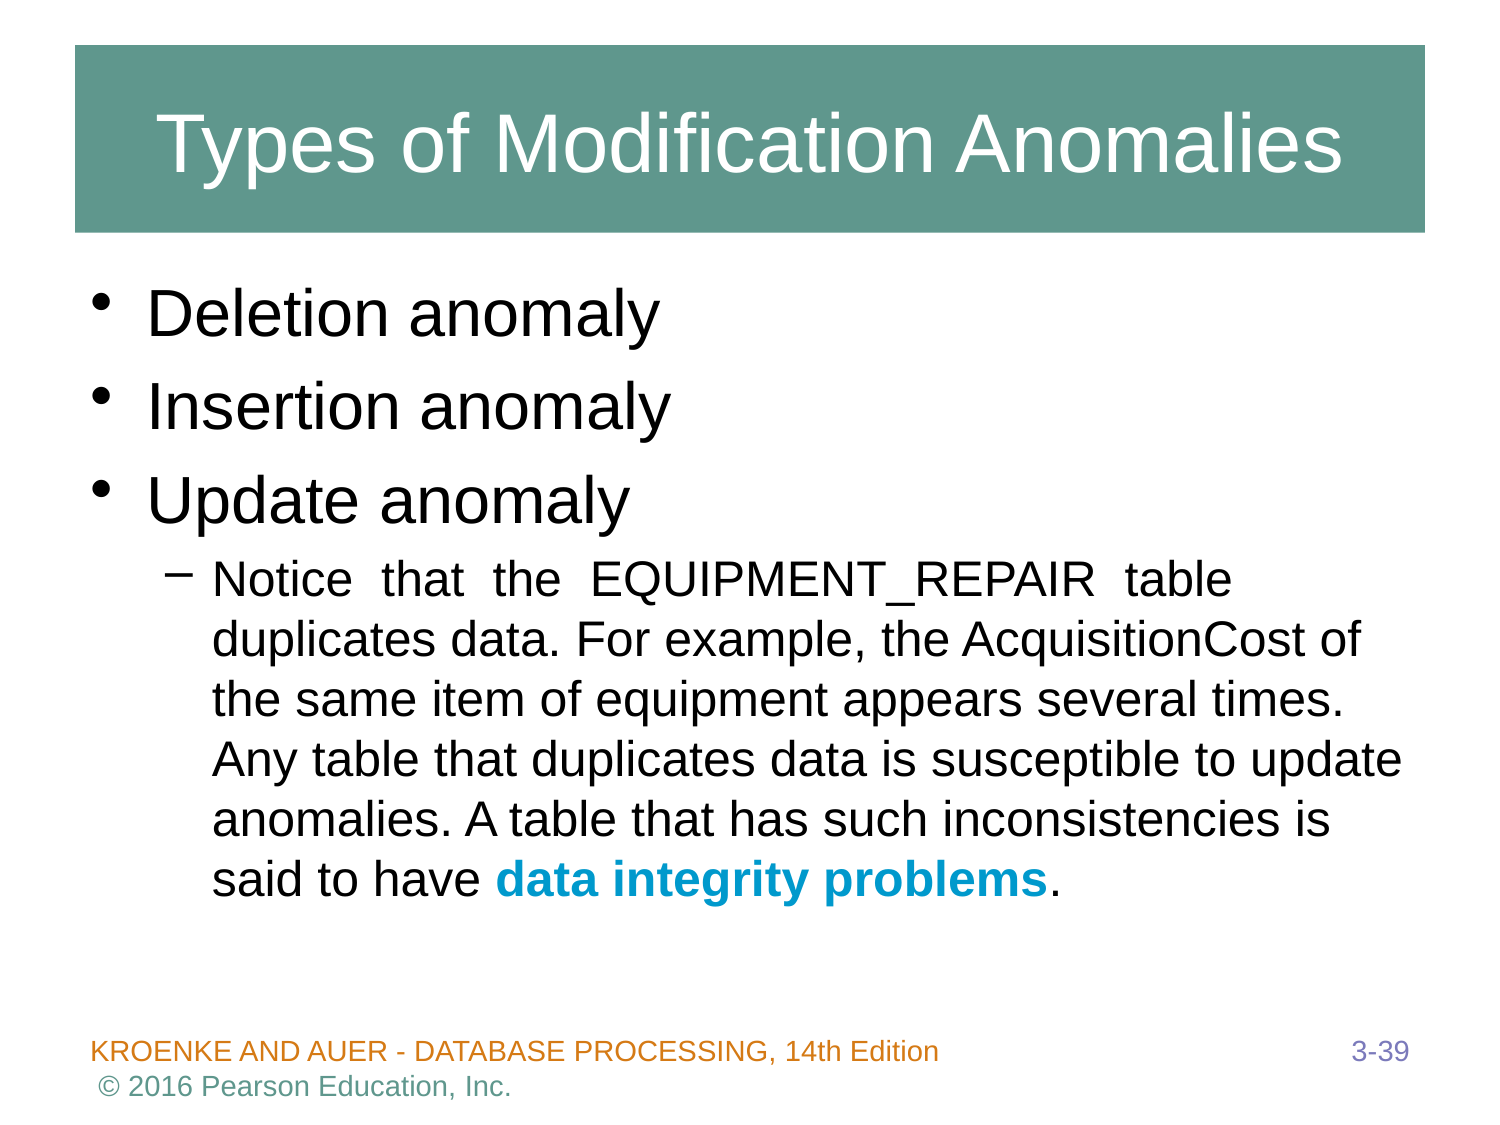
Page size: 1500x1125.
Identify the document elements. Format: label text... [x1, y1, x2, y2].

list Deletion anomaly Insertion anomaly Update anomaly Notice that the EQUIPMENT_REPAIR table duplicates data. For example, the AcquisitionCost of the same item of equipment appears several times. Any table that duplicates data is susceptible to update anomalies. A table that has such inconsistencies is said to have data integrity problems. [74, 262, 1426, 1006]
footer KROENKE AND AUER - DATABASE PROCESSING, 14th Edition © 2016 Pearson Education, Inc. [74, 1024, 963, 1104]
title Types of Modification Anomalies [74, 44, 1426, 233]
slide_number 3-39 [1074, 1024, 1426, 1103]
